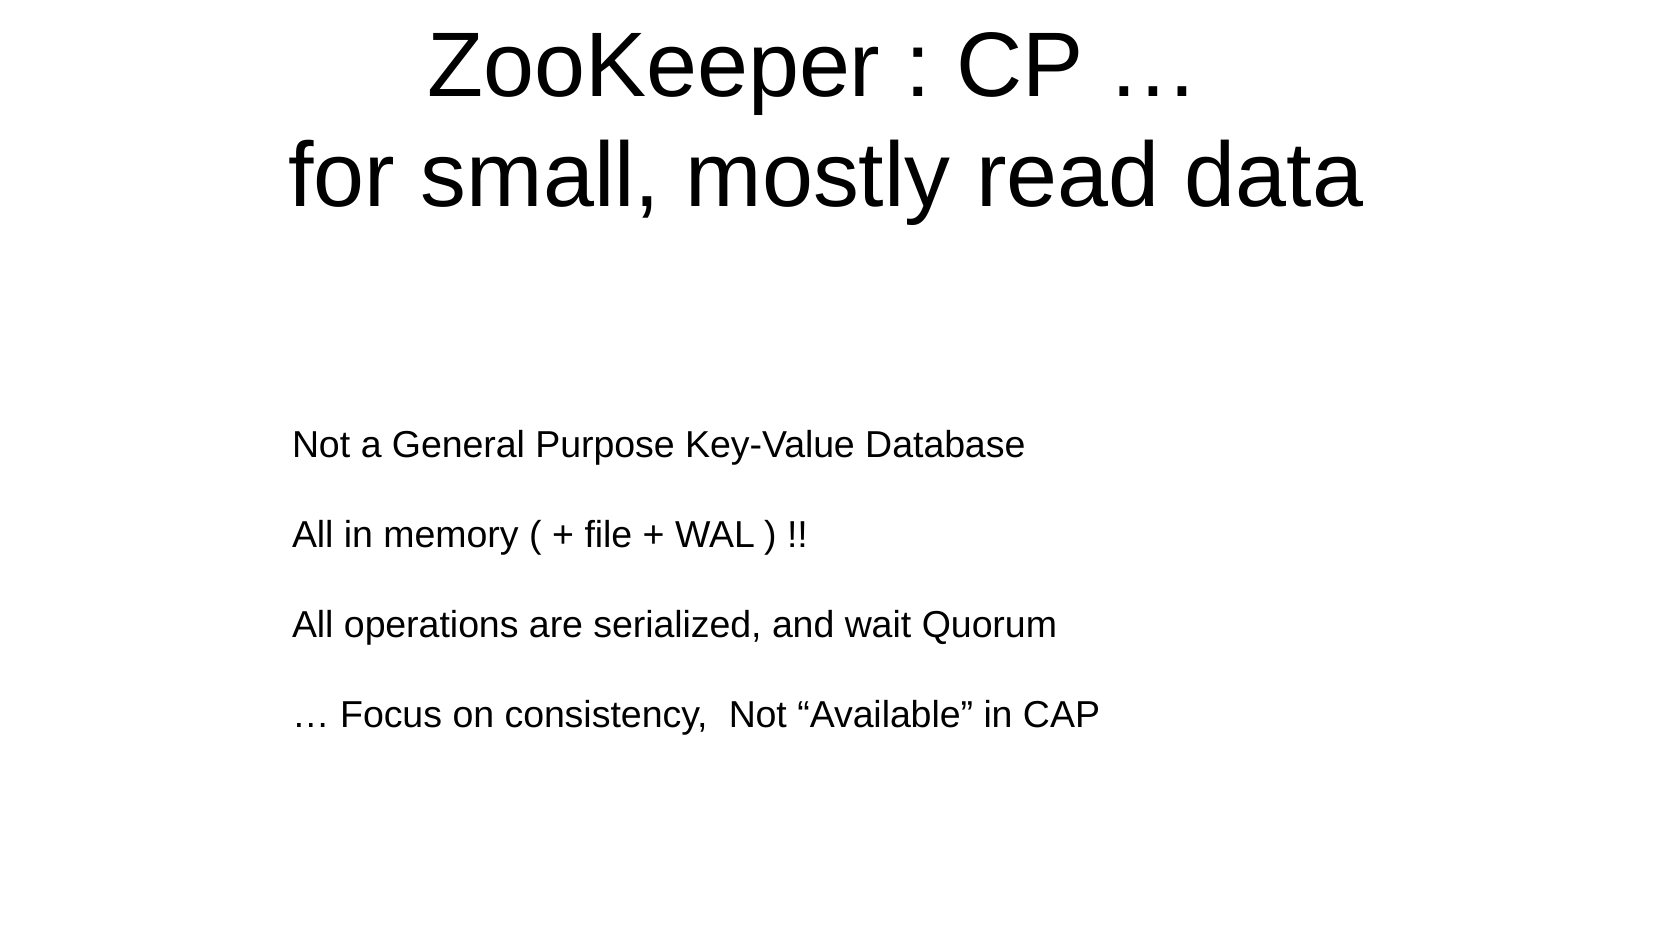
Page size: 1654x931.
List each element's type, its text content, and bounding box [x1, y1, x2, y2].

text_box Not a General Purpose Key-Value Database All in memory ( + file + WAL ) !! All operations are serialized, and wait Quorum … Focus on consistency, Not “Available” in CAP [277, 412, 1116, 743]
title ZooKeeper : CP … for small, mostly read data [82, 12, 1571, 218]
